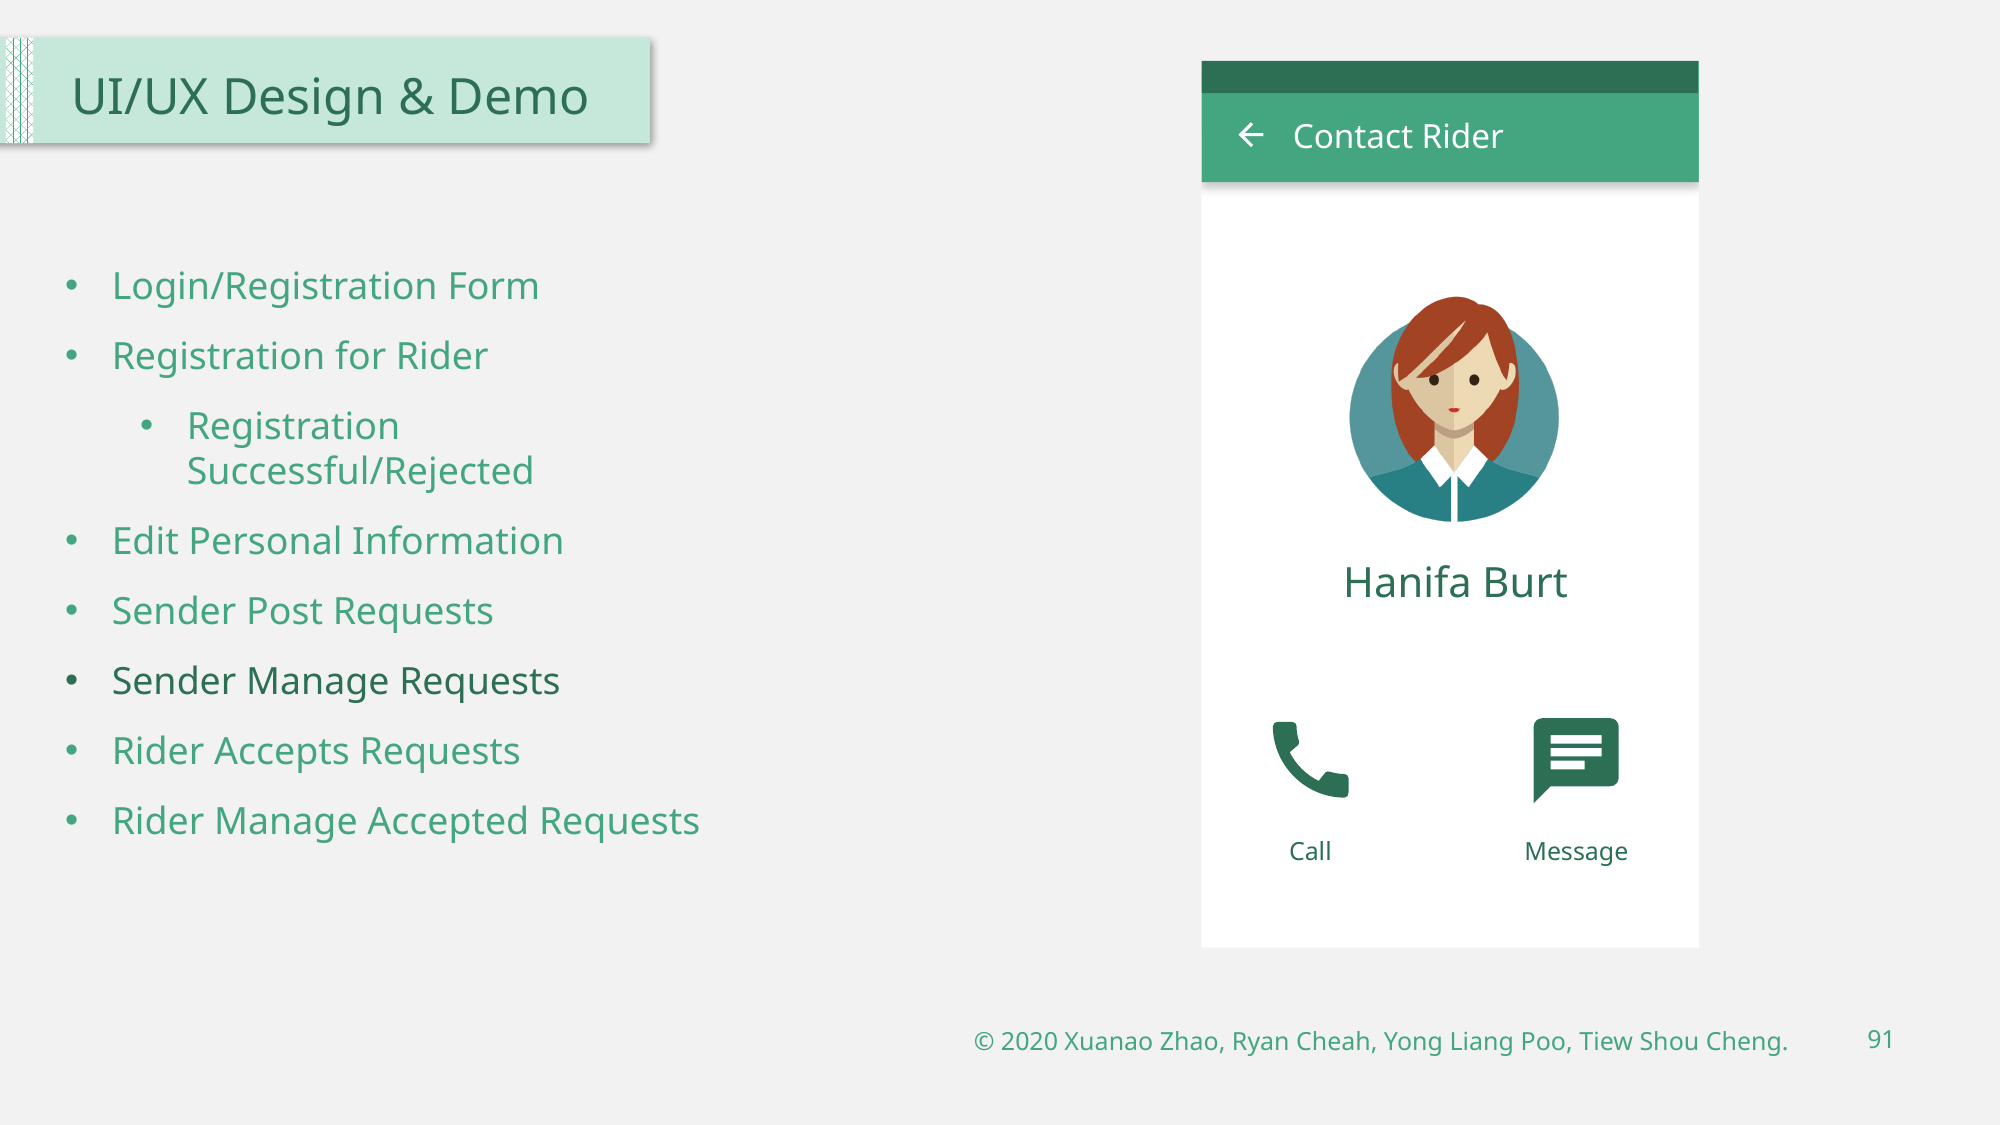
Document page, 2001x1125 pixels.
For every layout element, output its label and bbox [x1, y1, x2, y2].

list [56, 53, 650, 144]
footer [816, 1010, 1806, 1071]
text_box [50, 0, 1824, 1010]
picture [1330, 285, 1578, 533]
slide_number [1822, 1010, 1911, 1071]
